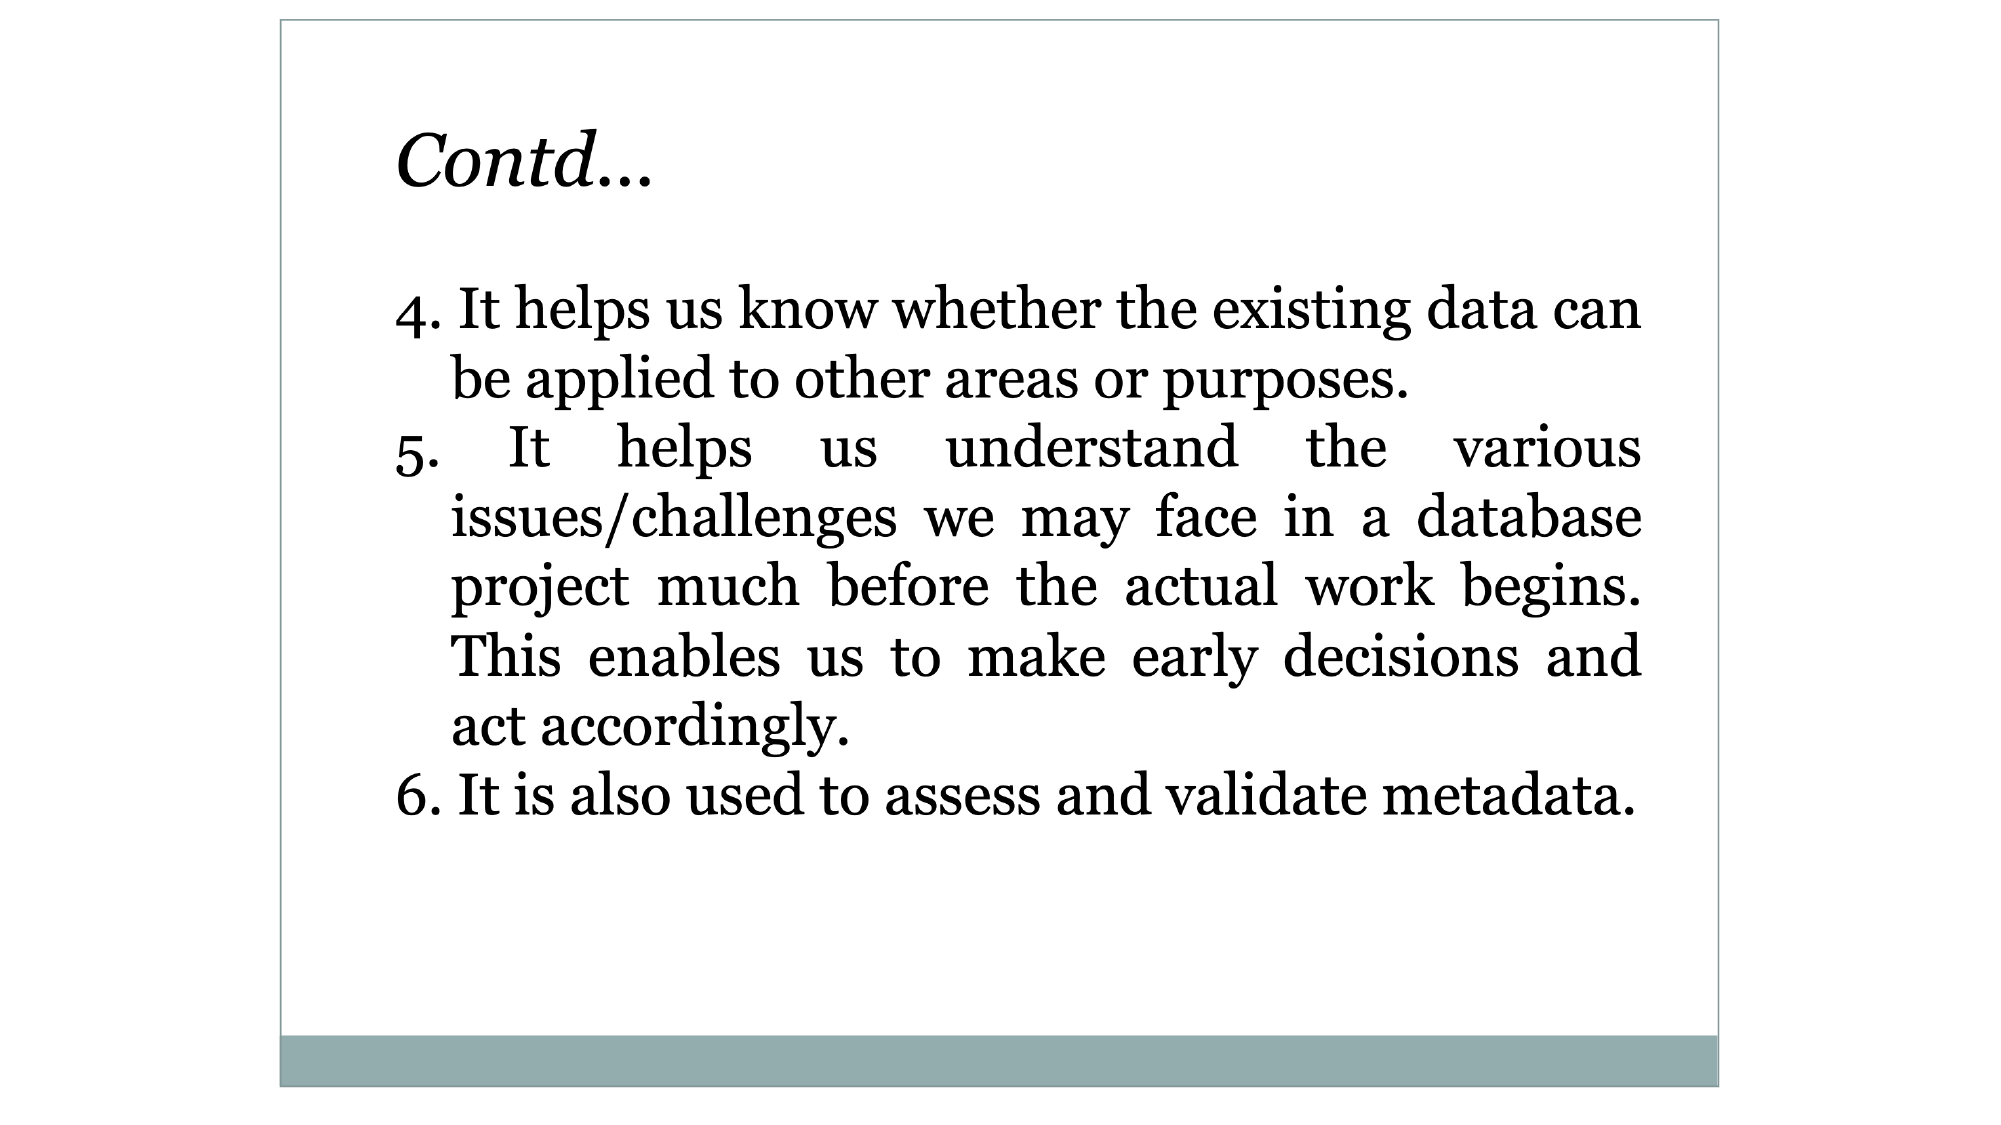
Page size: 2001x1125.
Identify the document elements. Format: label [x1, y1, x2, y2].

list [259, 0, 1741, 1108]
